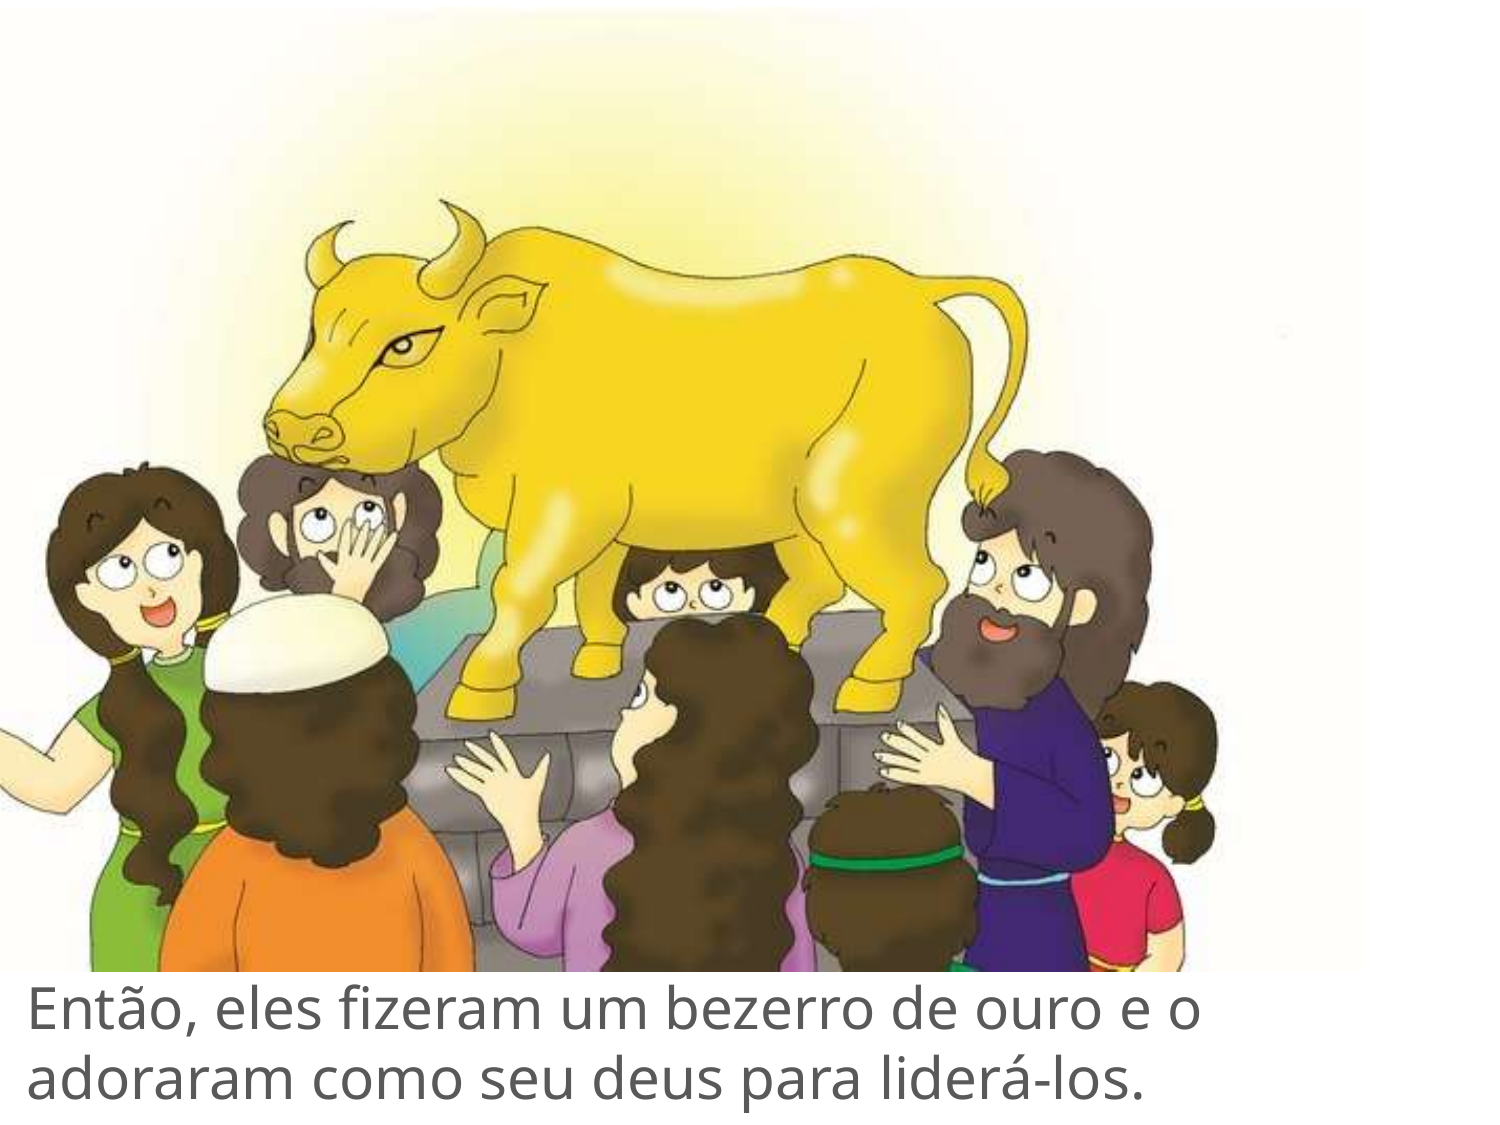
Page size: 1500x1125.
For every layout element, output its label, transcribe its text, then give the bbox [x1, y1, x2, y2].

picture [0, 6, 1364, 972]
text_box Então, eles fizeram um bezerro de ouro e o adoraram como seu deus para liderá-los. [11, 964, 1483, 1119]
